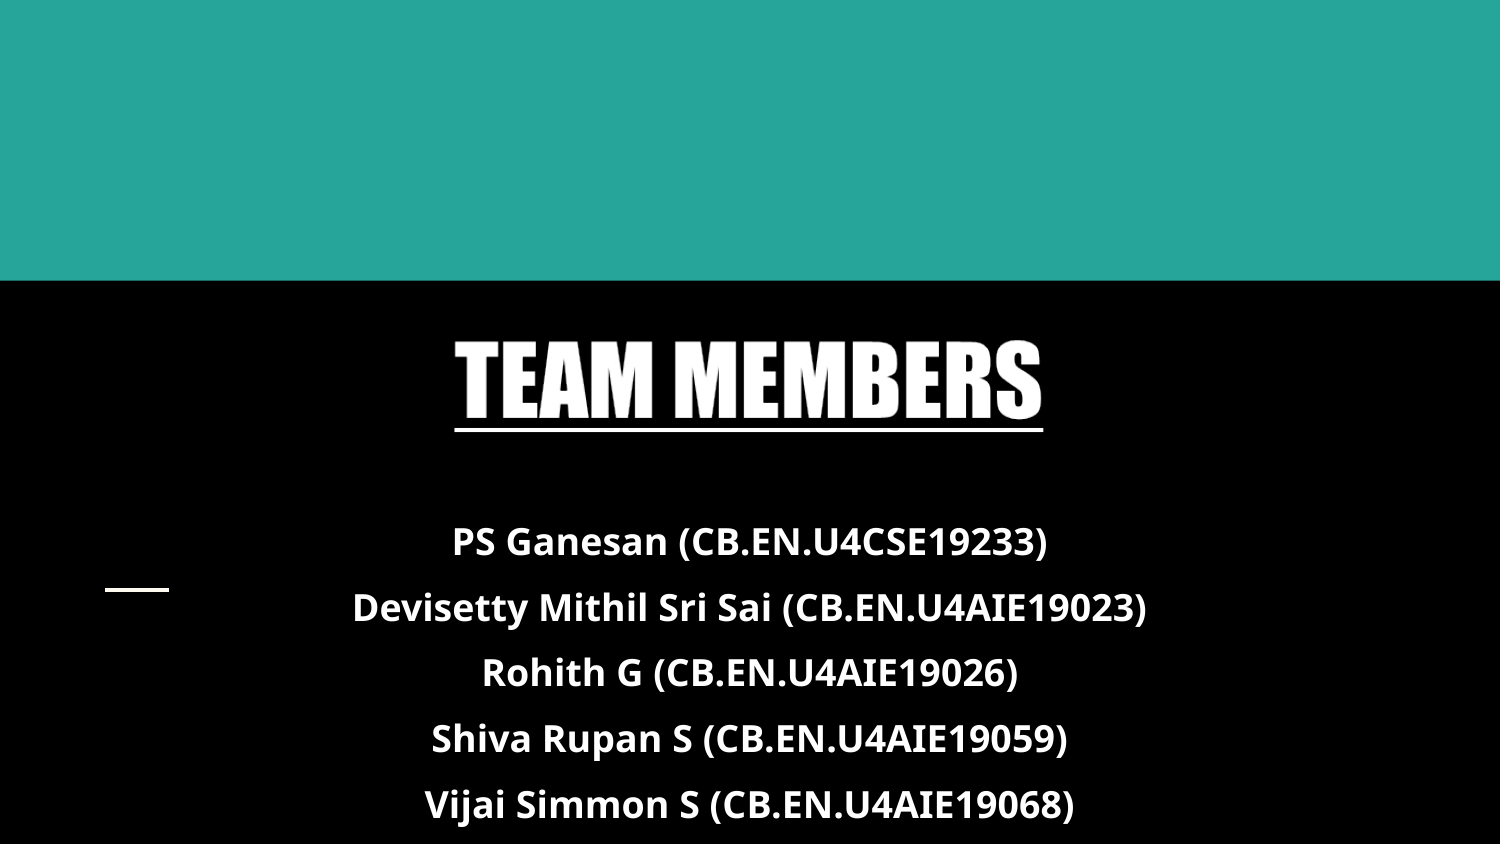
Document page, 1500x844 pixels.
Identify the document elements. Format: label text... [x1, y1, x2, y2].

picture [24, 293, 1476, 497]
text_box PS Ganesan (CB.EN.U4CSE19233) Devisetty Mithil Sri Sai (CB.EN.U4AIE19023) Rohith G (CB.EN.U4AIE19026) Shiva Rupan S (CB.EN.U4AIE19059) Vijai Simmon S (CB.EN.U4AIE19068) [152, 505, 1348, 842]
